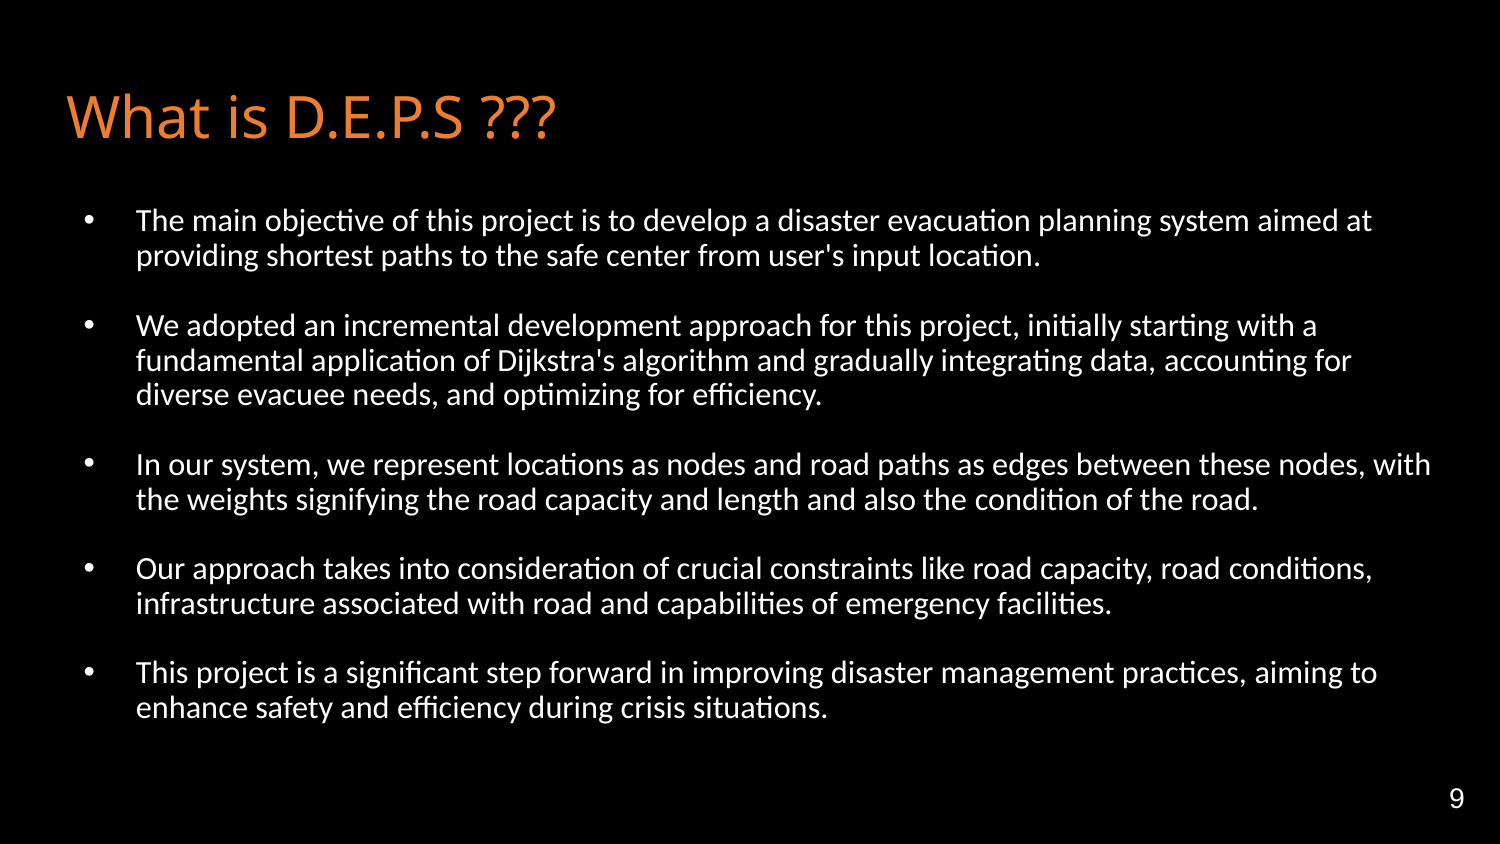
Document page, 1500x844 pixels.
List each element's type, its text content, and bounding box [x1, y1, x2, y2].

slide_number 9 [1389, 764, 1480, 830]
list The main objective of this project is to develop a disaster evacuation planning system aimed at providing shortest paths to the safe center from user's input location. We adopted an incremental development approach for this project, initially starting with a fundamental application of Dijkstra's algorithm and gradually integrating data, accounting for diverse evacuee needs, and optimizing for efficiency. In our system, we represent locations as nodes and road paths as edges between these nodes, with the weights signifying the road capacity and length and also the condition of the road. Our approach takes into consideration of crucial constraints like road capacity, road conditions, infrastructure associated with road and capabilities of emergency facilities. This project is a significant step forward in improving disaster management practices, aiming to enhance safety and efficiency during crisis situations. [51, 189, 1449, 750]
title What is D.E.P.S ??? [51, 72, 1449, 167]
